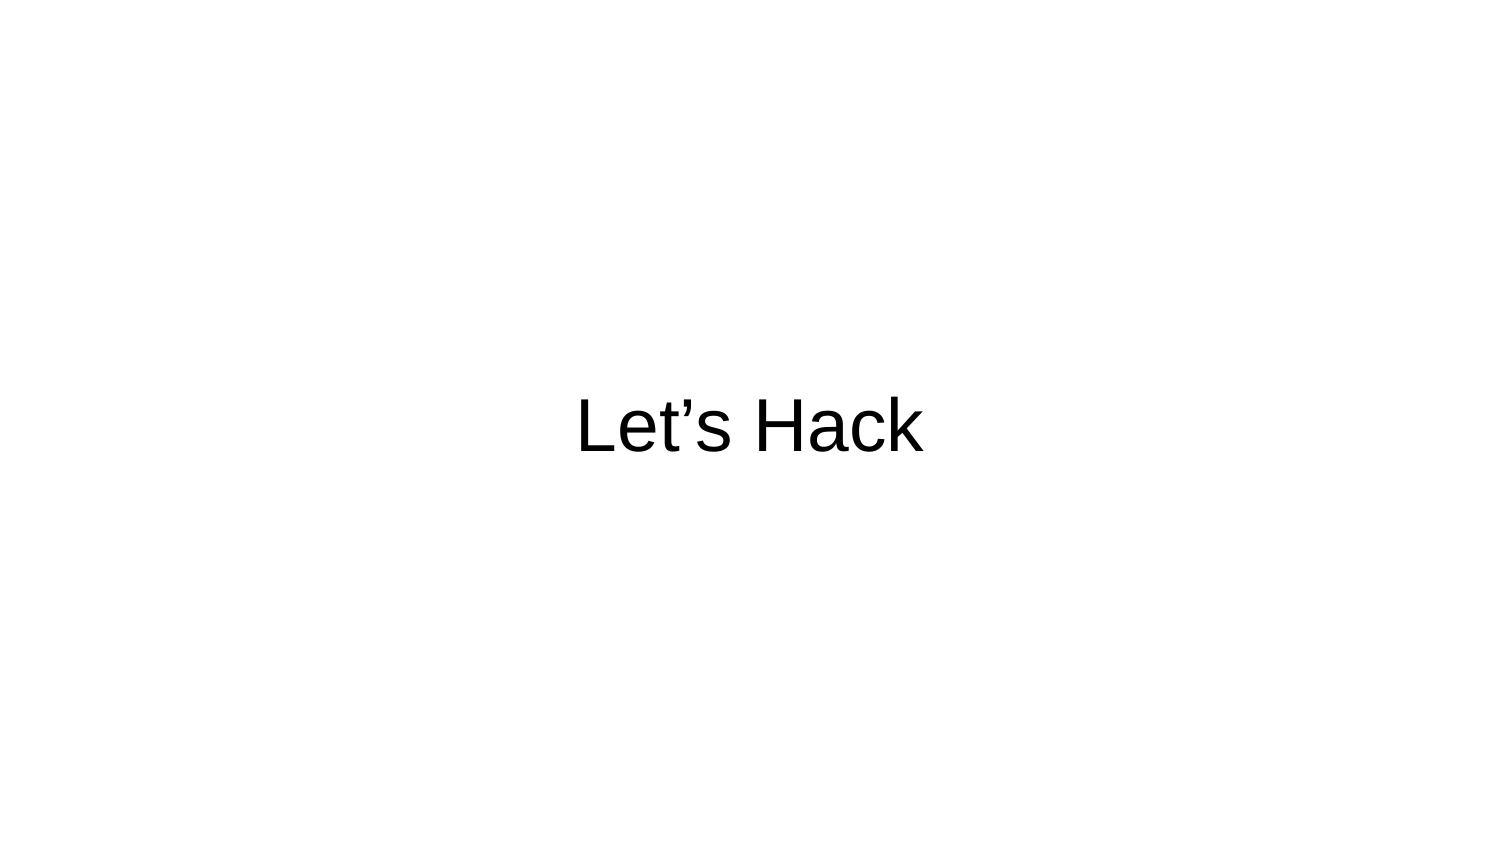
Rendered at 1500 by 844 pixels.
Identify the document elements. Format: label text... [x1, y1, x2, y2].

title Let’s Hack [51, 352, 1449, 491]
